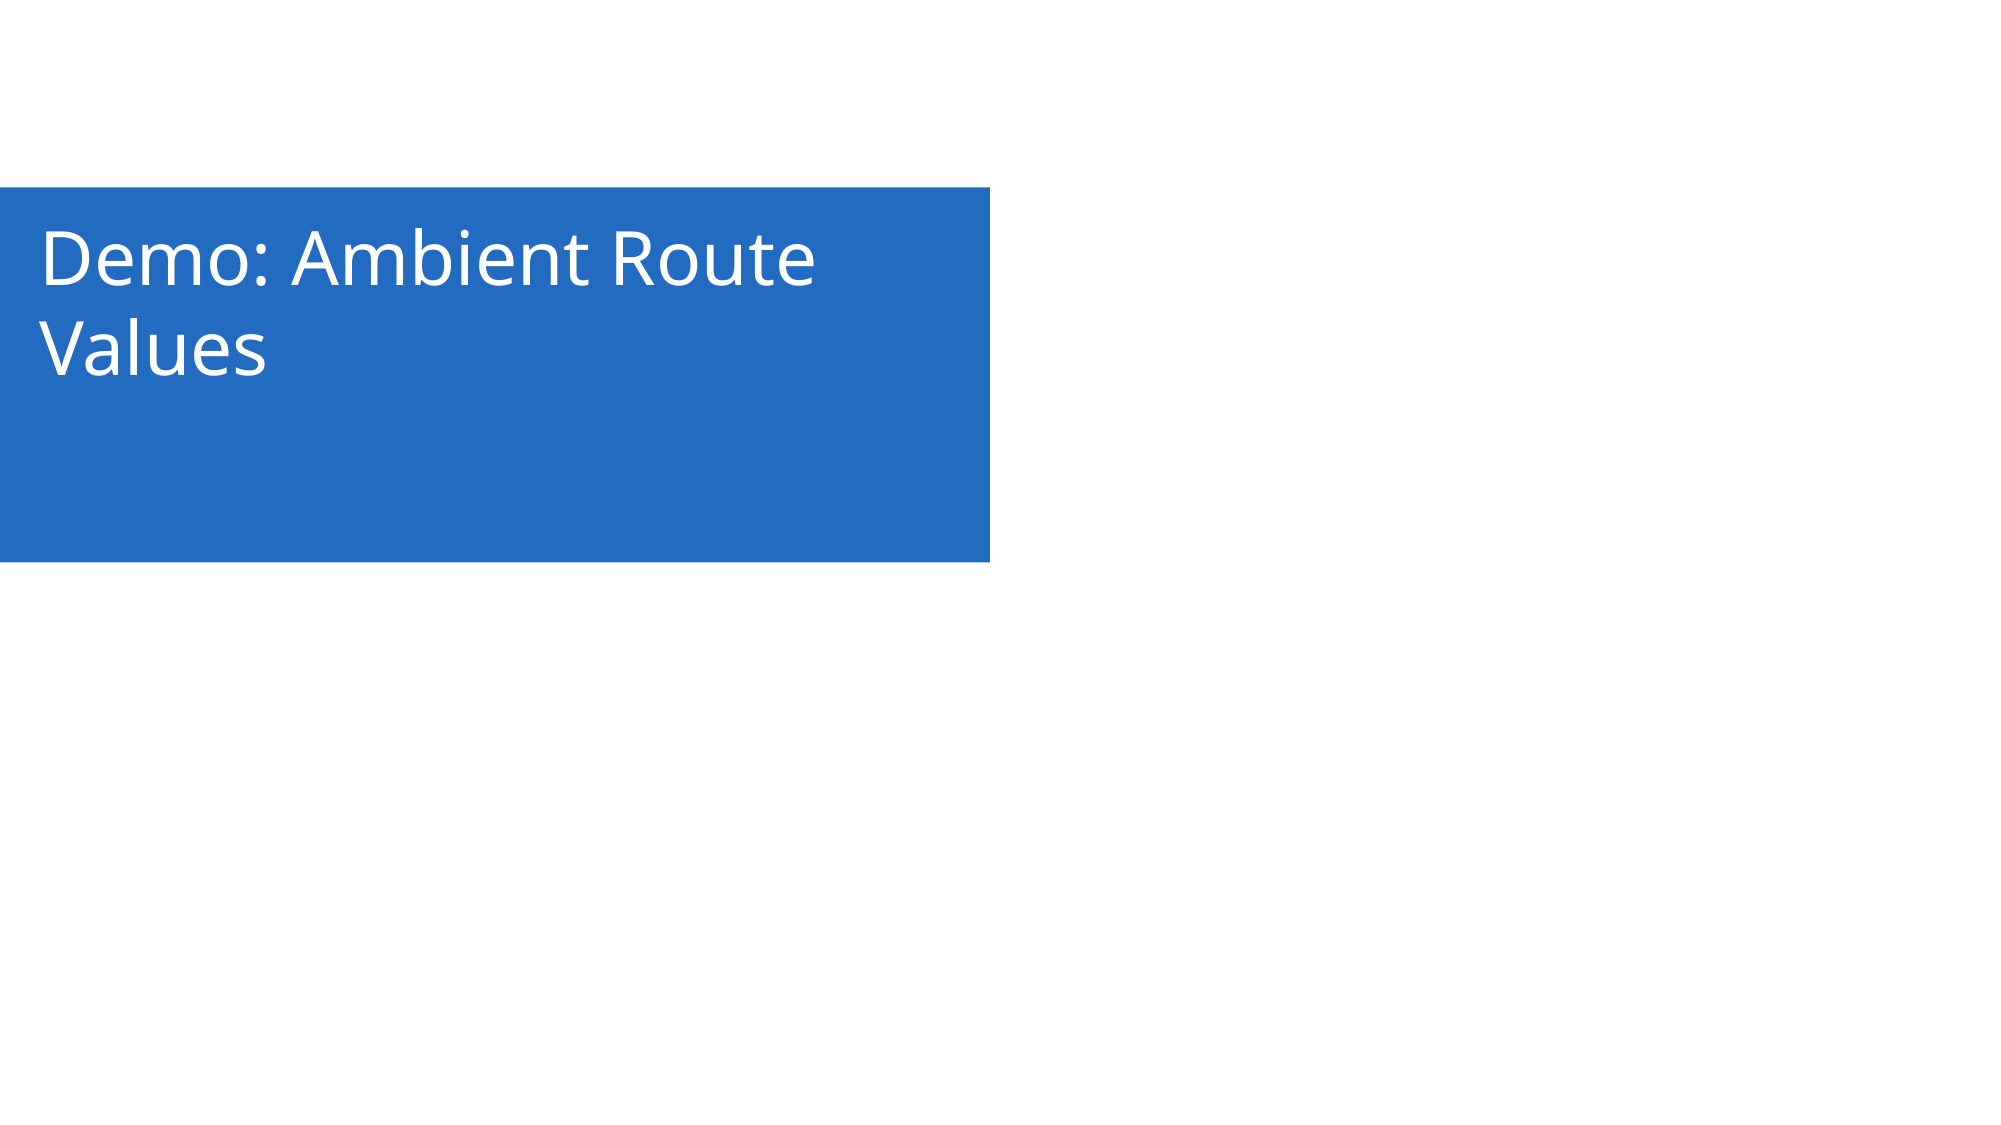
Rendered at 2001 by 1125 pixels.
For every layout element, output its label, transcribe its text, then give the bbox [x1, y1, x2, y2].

list Demo: Ambient Route Values [0, 187, 990, 563]
